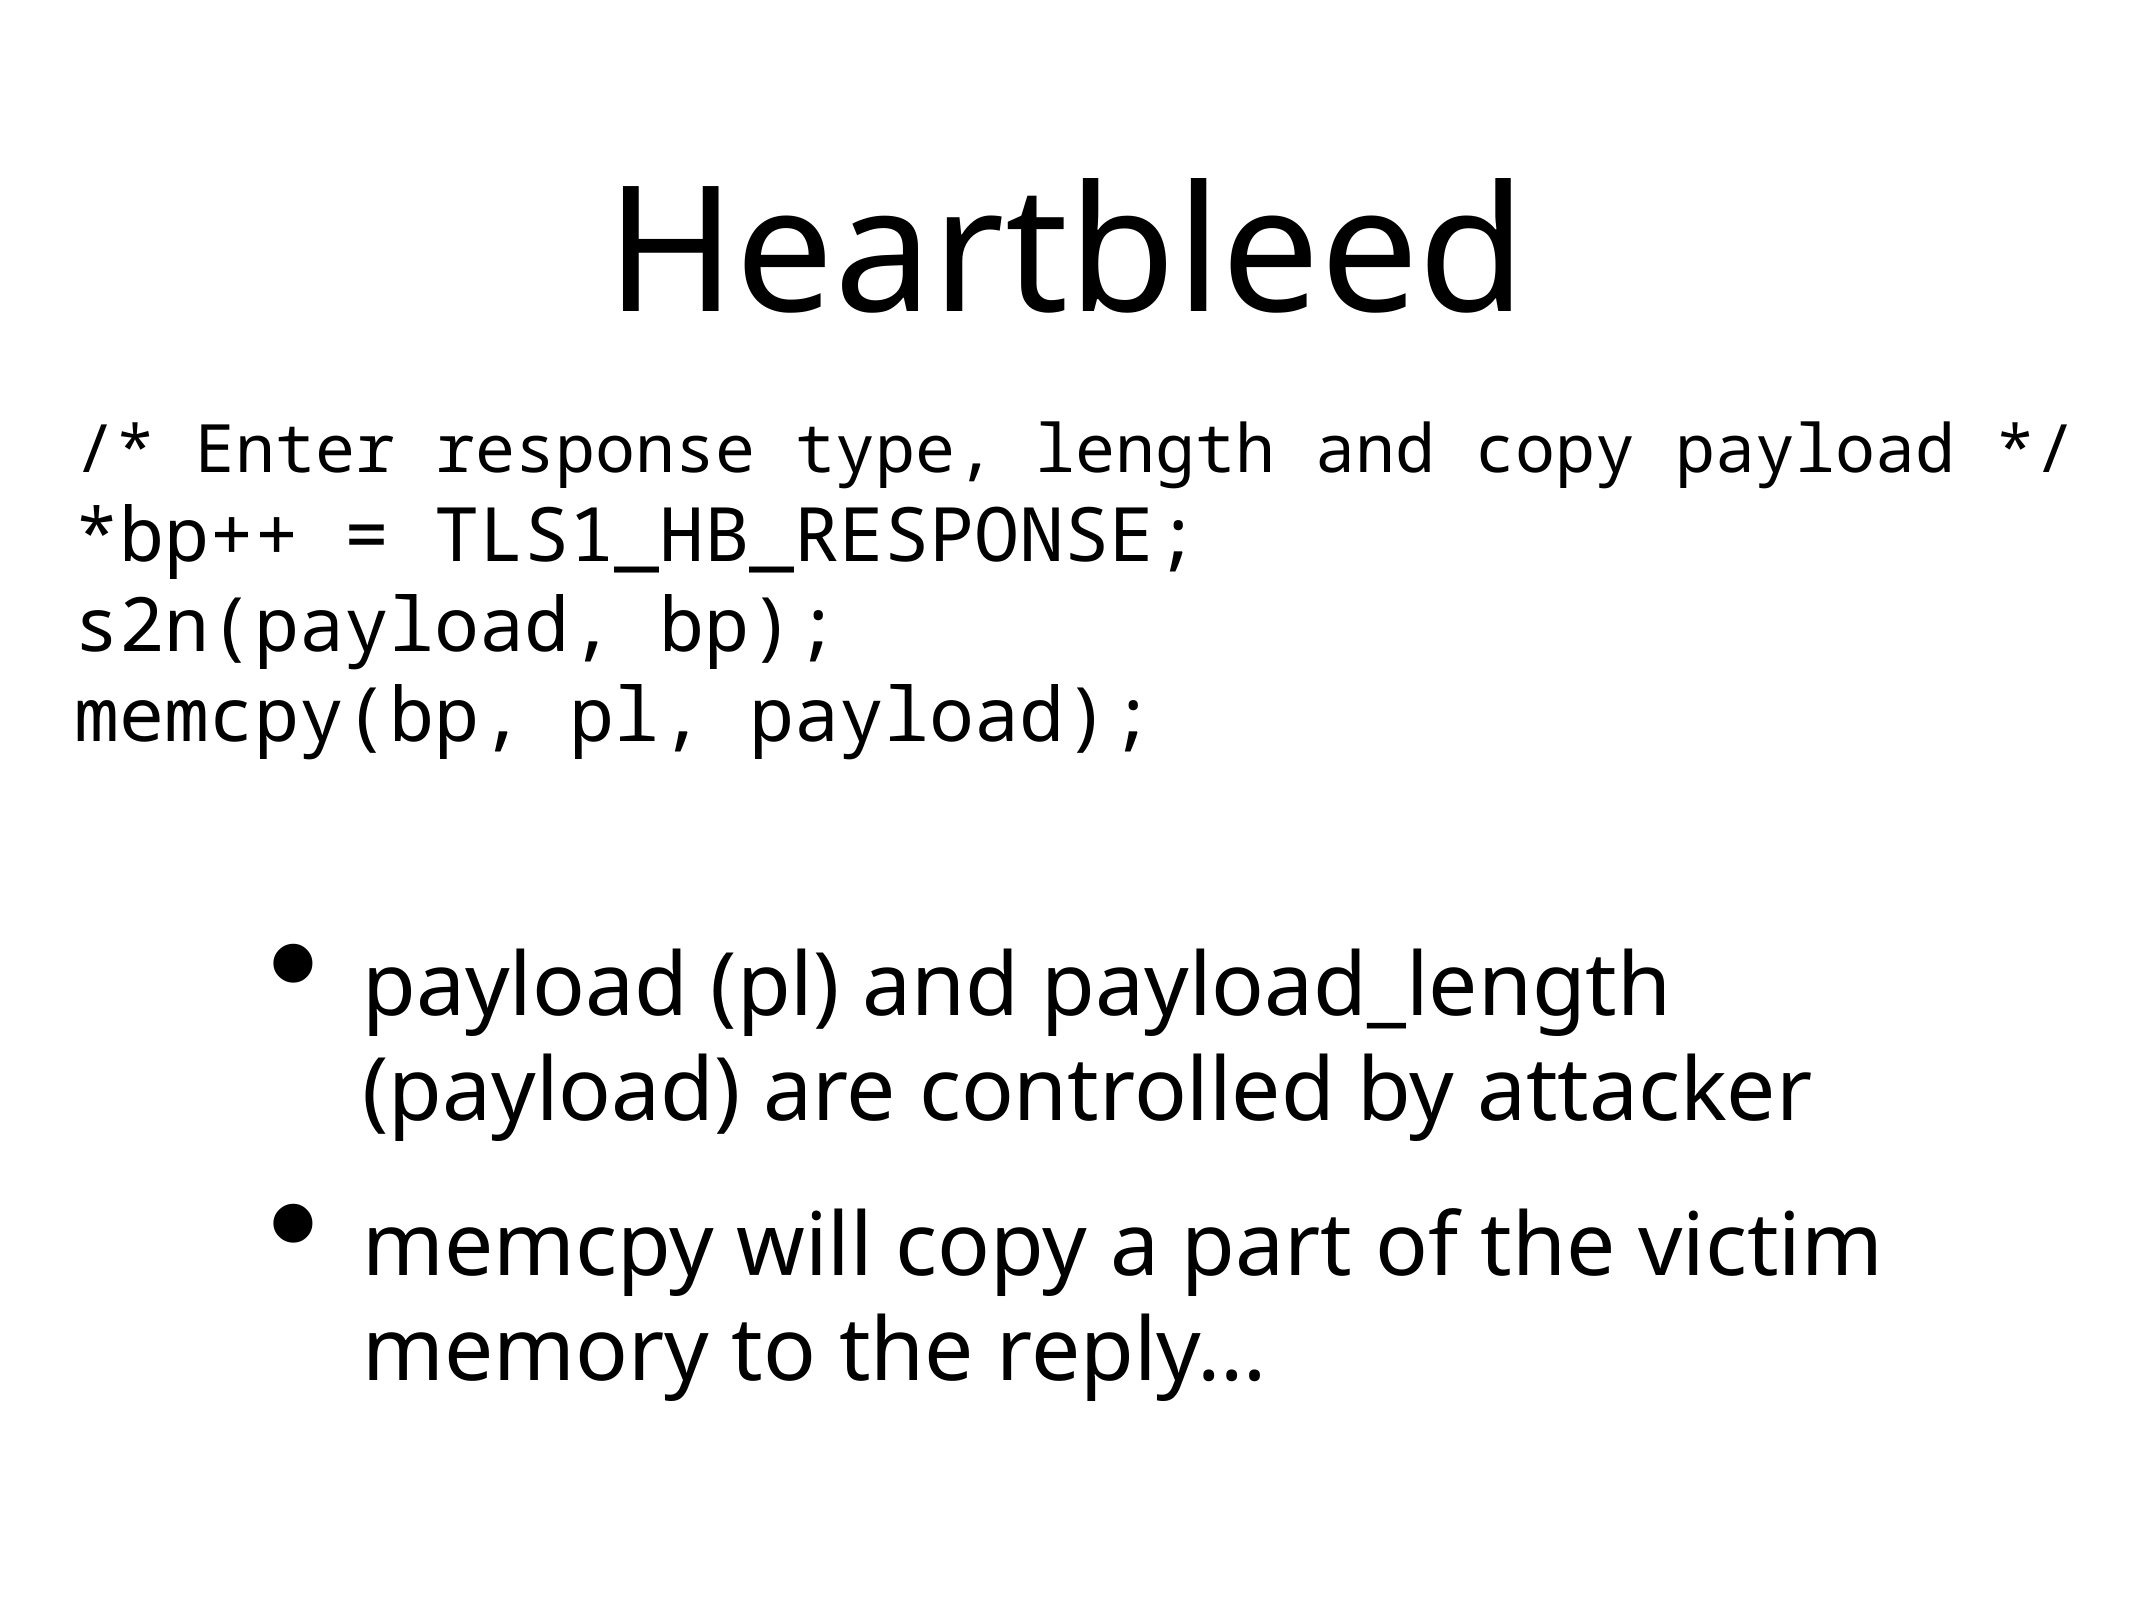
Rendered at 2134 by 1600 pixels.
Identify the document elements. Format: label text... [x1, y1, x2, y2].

text_box /* Enter response type, length and copy payload */ *bp++ = TLS1_HB_RESPONSE; s2n(payload, bp); memcpy(bp, pl, payload); [66, 397, 2084, 765]
list payload (pl) and payload_length (payload) are controlled by attacker memcpy will copy a part of the victim memory to the reply… [207, 858, 1926, 1468]
title Heartbleed [207, 41, 1926, 397]
